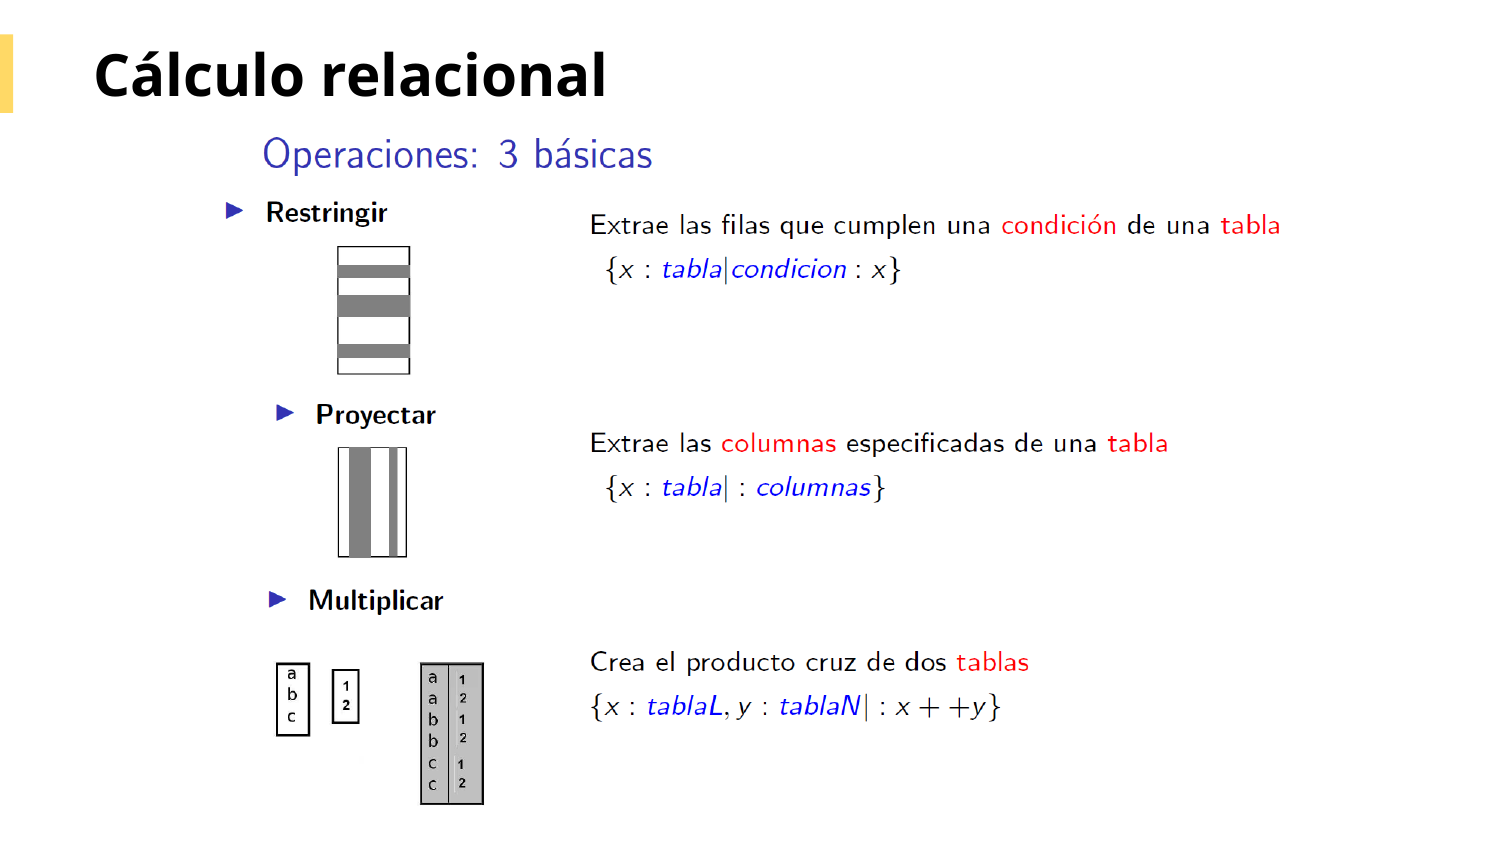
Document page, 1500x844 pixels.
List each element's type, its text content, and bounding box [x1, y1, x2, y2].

text_box [0, 34, 14, 113]
picture [194, 112, 1306, 826]
text_box Cálculo relacional [78, 23, 874, 124]
